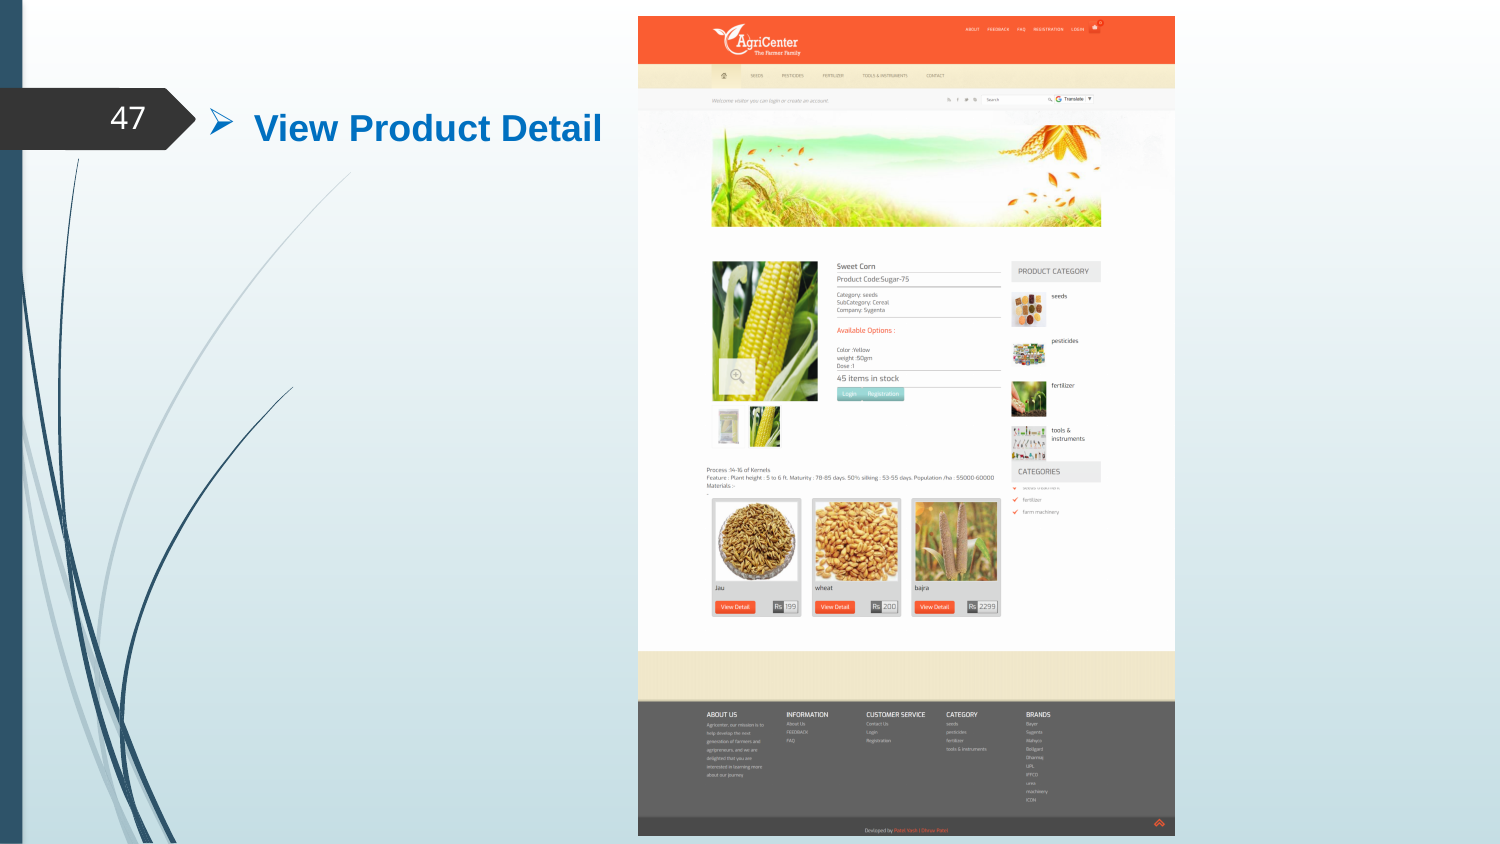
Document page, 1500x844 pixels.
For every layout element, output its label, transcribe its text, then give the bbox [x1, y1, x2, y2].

picture [638, 16, 1175, 836]
slide_number 47 [65, 96, 162, 142]
text_box View Product Detail [192, 96, 619, 157]
